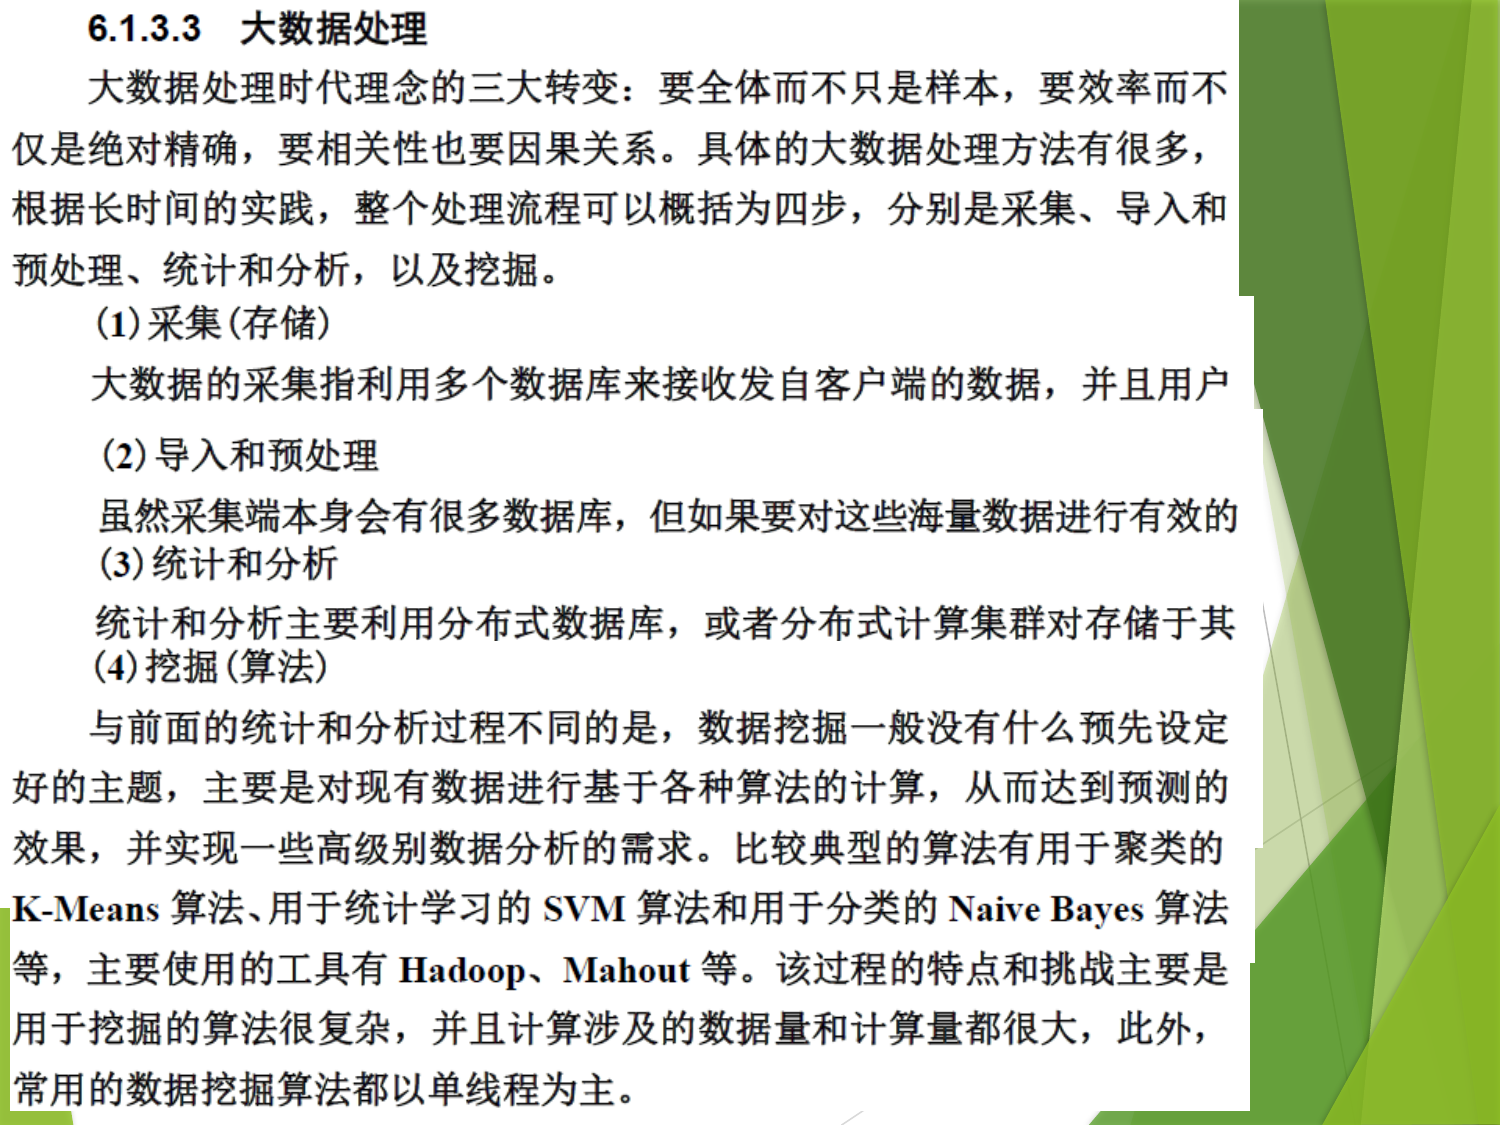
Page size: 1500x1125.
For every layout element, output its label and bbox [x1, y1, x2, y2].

picture [0, 0, 1263, 1111]
